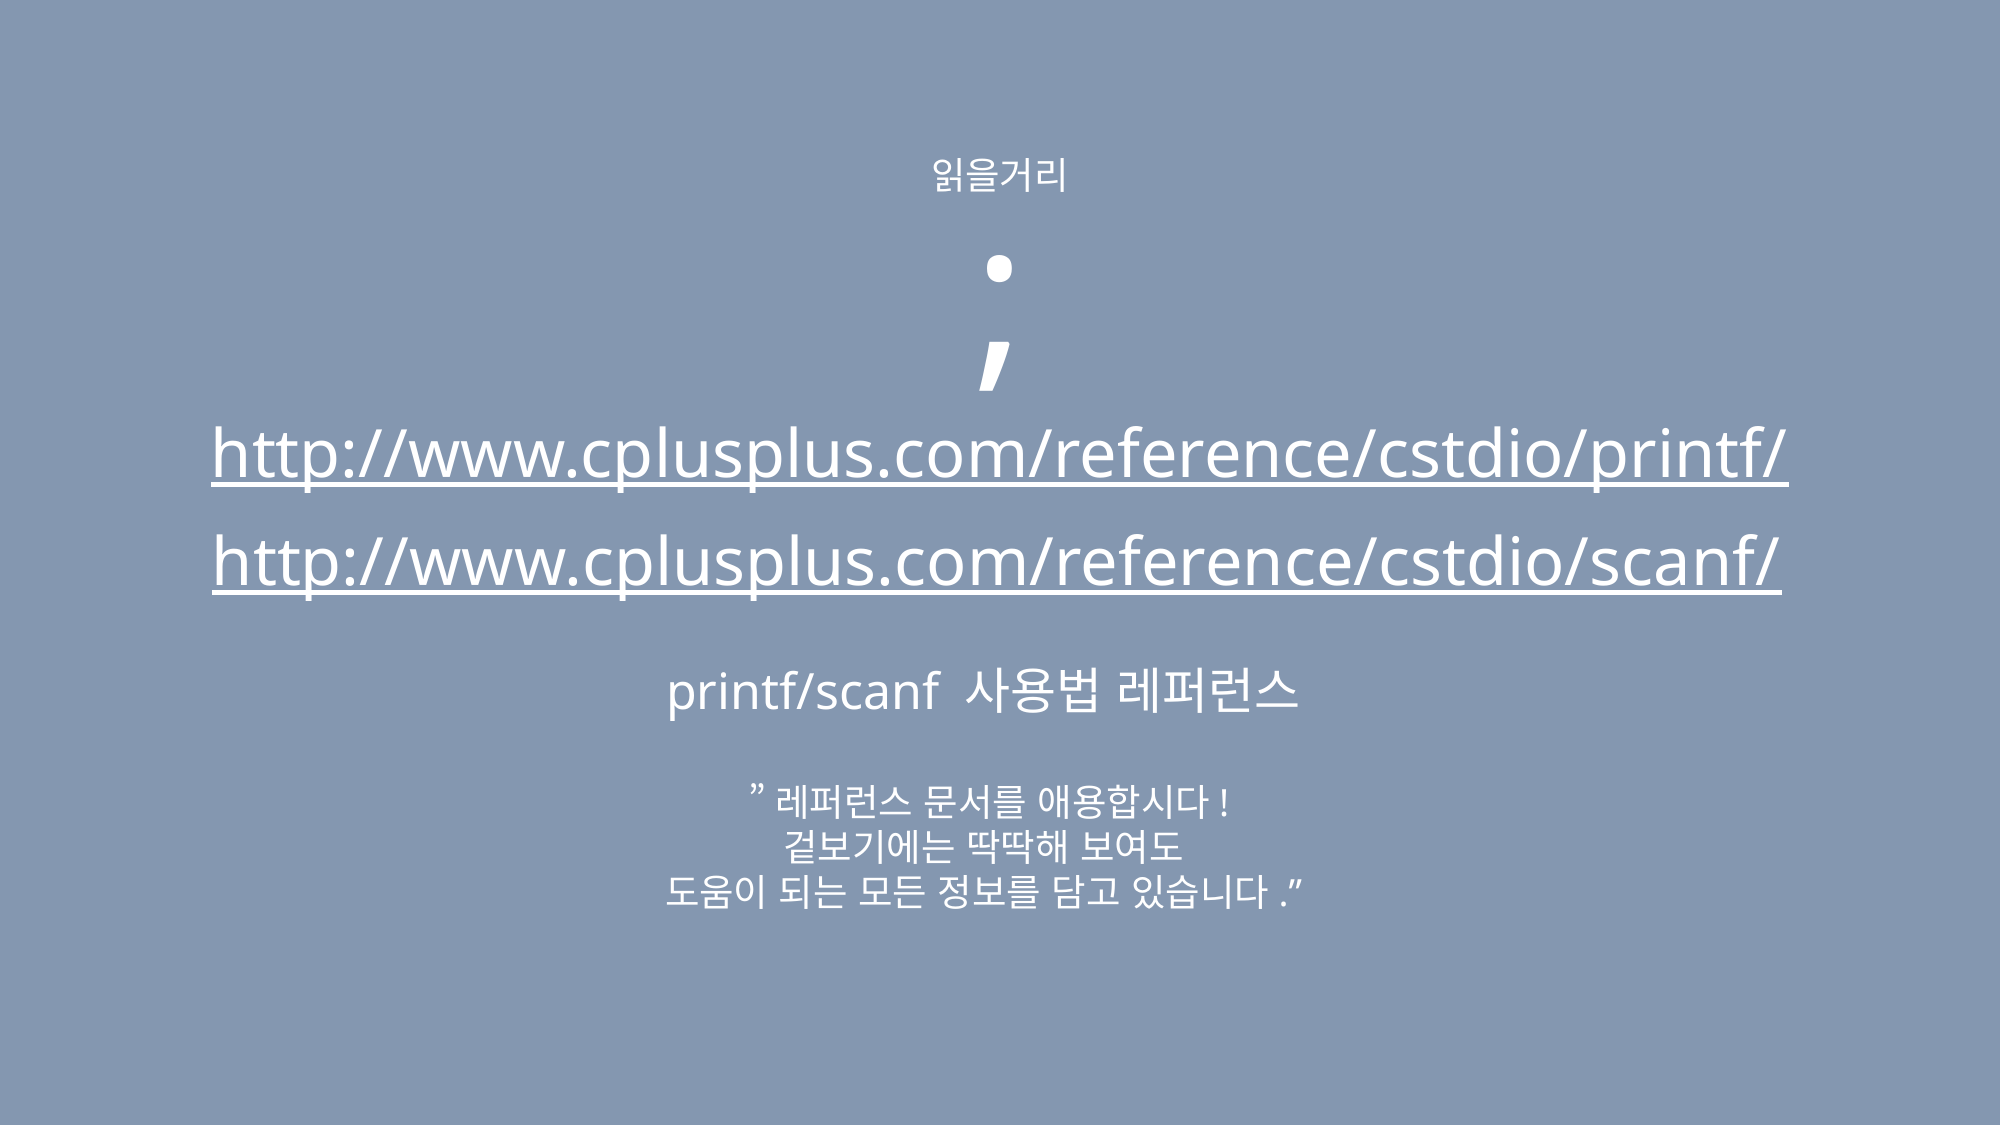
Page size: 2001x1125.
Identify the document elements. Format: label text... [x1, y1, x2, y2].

text_box 읽을거리 [916, 144, 1084, 205]
text_box http://www.cplusplus.com/reference/cstdio/scanf/ [197, 510, 1797, 617]
text_box ; [958, 205, 1042, 402]
text_box http://www.cplusplus.com/reference/cstdio/printf/ [196, 402, 1804, 509]
text_box printf/scanf 사용법 레퍼런스 ”레퍼런스 문서를 애용합시다! 겉보기에는 딱딱해 보여도 도움이 되는 모든 정보를 담고 있습니다.” [650, 651, 1317, 1102]
